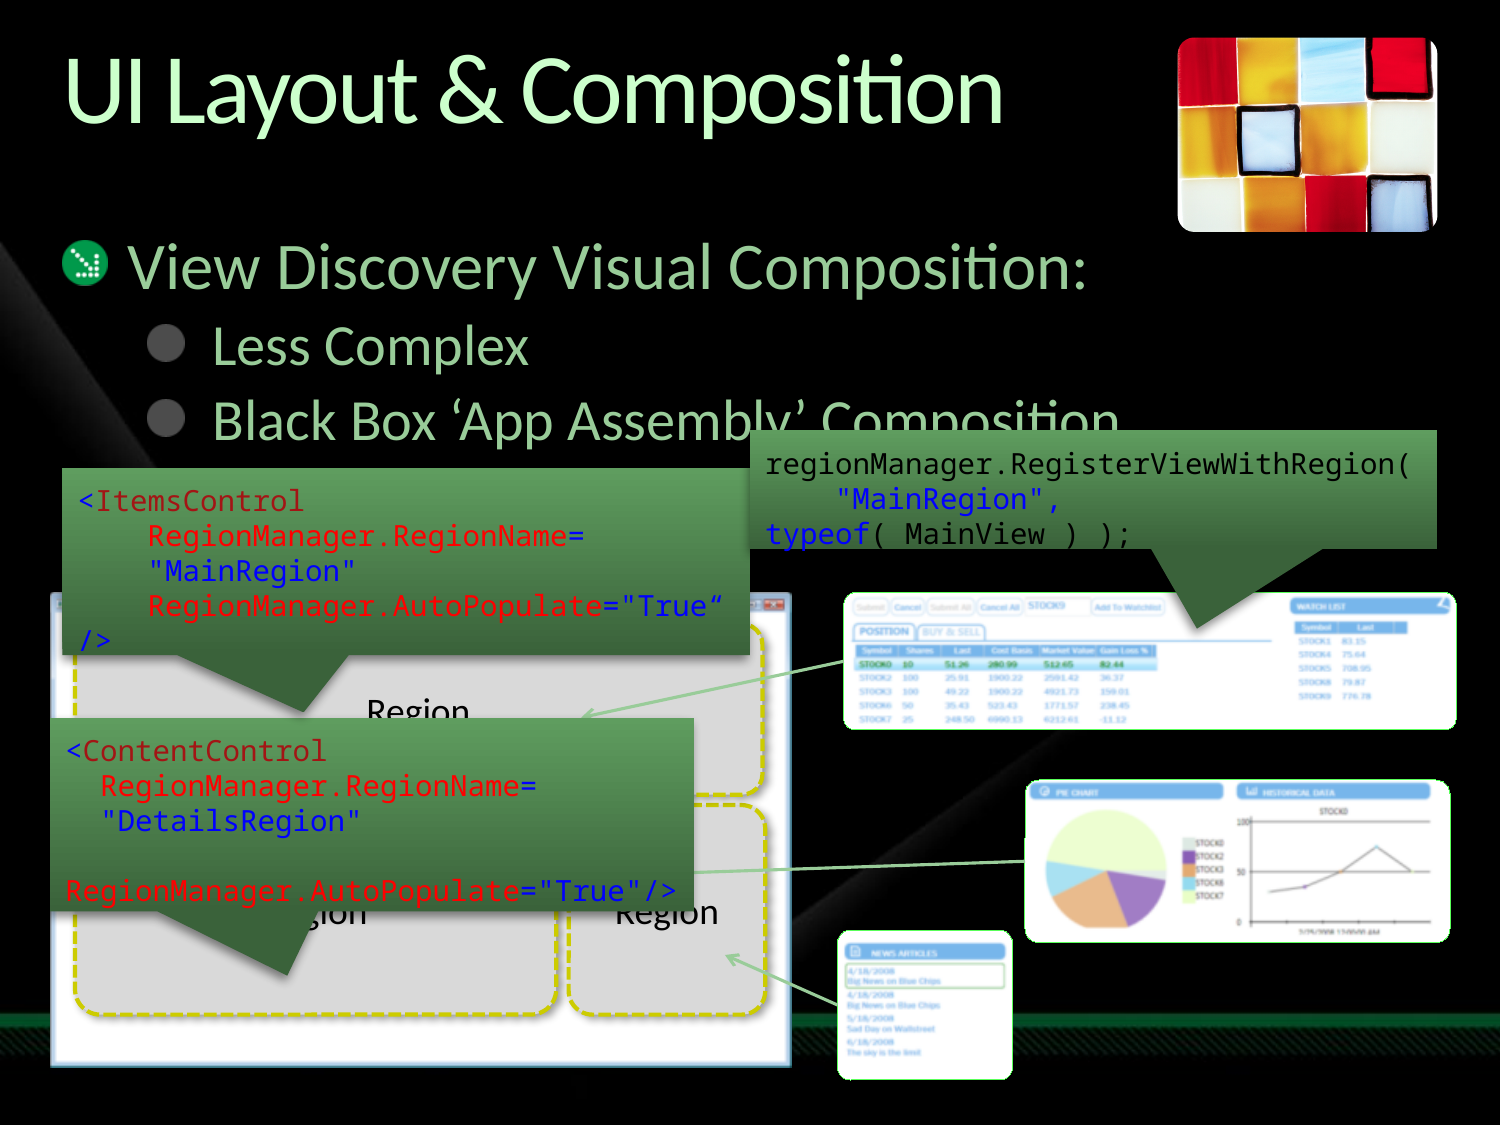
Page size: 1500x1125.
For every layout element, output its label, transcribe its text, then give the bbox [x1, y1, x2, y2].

picture [0, 0, 1500, 1125]
title UI Layout & Composition [62, 37, 1177, 147]
text_box <ItemsControl RegionManager.RegionName= "MainRegion" RegionManager.AutoPopulate="True“ /> [62, 467, 750, 592]
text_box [724, 954, 838, 1006]
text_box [474, 860, 1026, 881]
list View Discovery Visual Composition: Less Complex Black Box ‘App Assembly’ Composition Select Views & Pull into Region [62, 231, 1438, 467]
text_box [581, 661, 844, 718]
text_box regionManager.RegisterViewWithRegion( "MainRegion", typeof( MainView ) ); [749, 430, 1438, 592]
